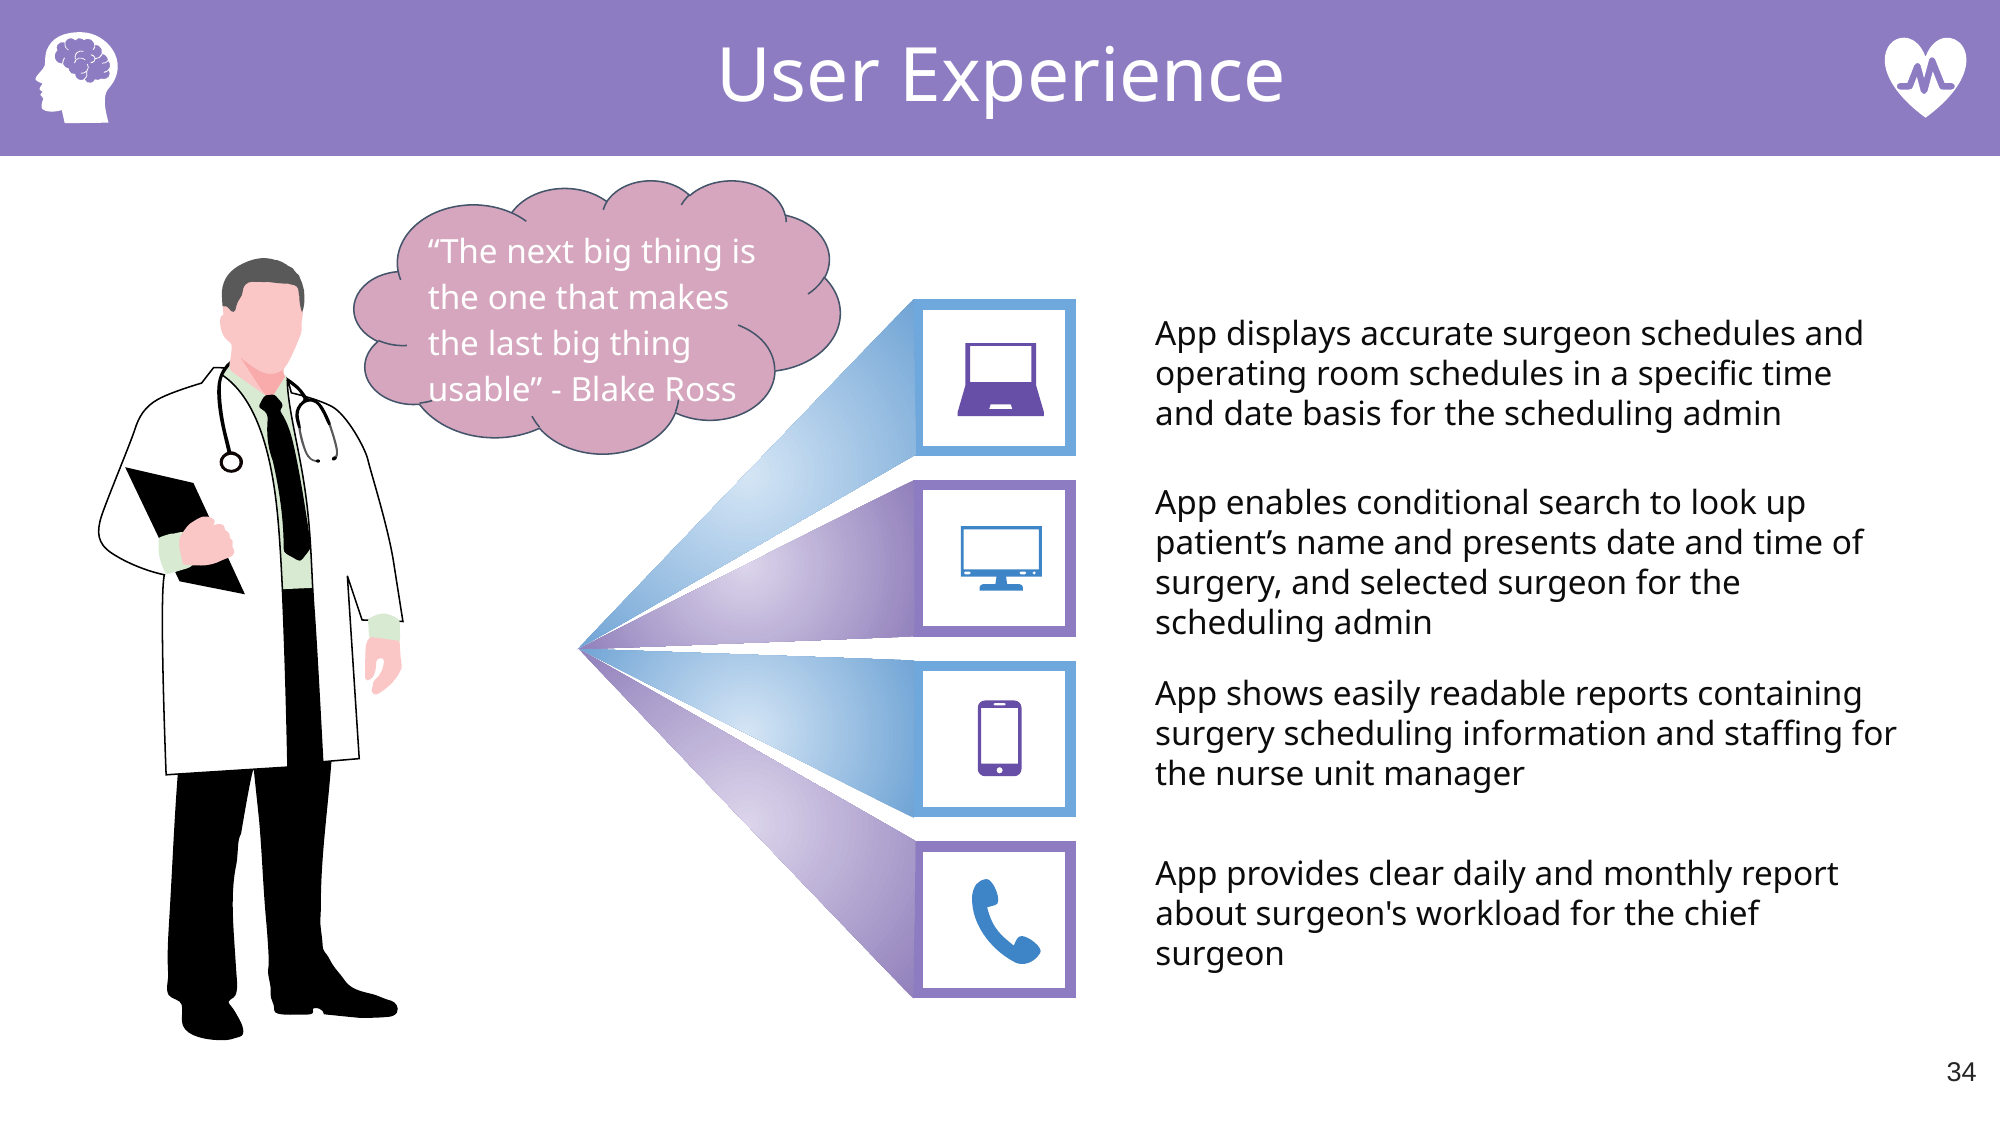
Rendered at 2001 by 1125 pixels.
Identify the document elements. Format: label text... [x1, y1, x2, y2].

text_box App enables conditional search to look up patient’s name and presents date and time of surgery, and selected surgeon for the scheduling admin [1140, 473, 1935, 621]
slide_number 34 [1871, 1038, 1992, 1125]
text_box [918, 485, 1071, 632]
text_box App displays accurate surgeon schedules and operating room schedules in a specific time and date basis for the scheduling admin [1140, 304, 1896, 451]
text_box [98, 257, 403, 1041]
text_box [918, 304, 1071, 451]
text_box [972, 879, 1041, 964]
text_box [0, 0, 2000, 156]
text_box [576, 299, 916, 650]
text_box [580, 648, 915, 818]
text_box [1884, 37, 1967, 118]
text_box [1138, 664, 1934, 812]
text_box [35, 32, 118, 124]
text_box [918, 846, 1071, 993]
text_box [445, 204, 502, 209]
text_box [957, 343, 1044, 417]
text_box [977, 700, 1022, 777]
text_box [514, 180, 841, 370]
text_box App provides clear daily and monthly report about surgeon's workload for the chief surgeon [1140, 844, 1908, 992]
text_box [582, 480, 915, 649]
text_box [960, 526, 1042, 591]
text_box [918, 665, 1071, 813]
list User Experience [52, 18, 1951, 138]
text_box [397, 228, 412, 405]
text_box “The next big thing is the one that makes the last big thing usable” - Blake Ross [412, 209, 782, 491]
text_box [578, 648, 916, 999]
